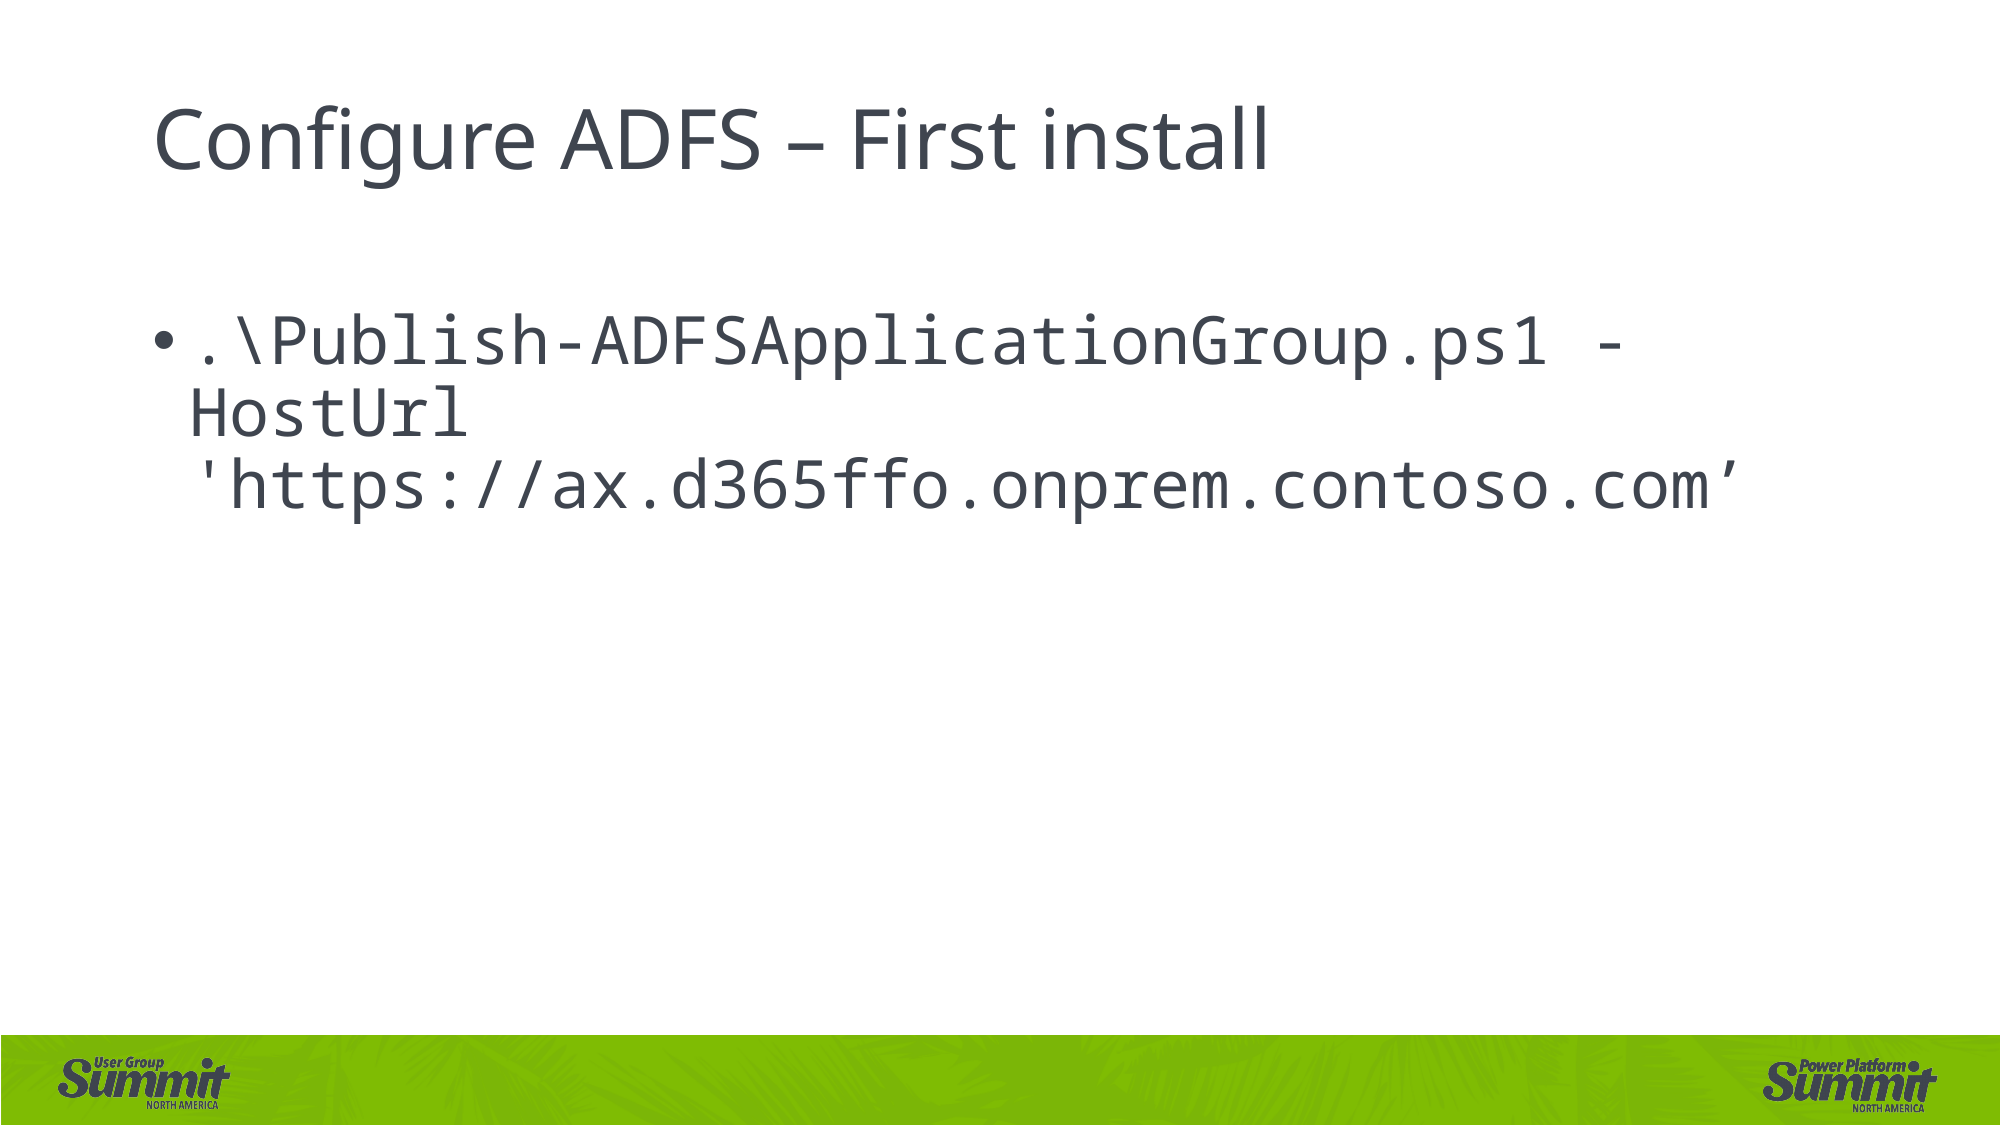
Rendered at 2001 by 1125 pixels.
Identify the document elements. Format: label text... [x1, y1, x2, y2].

title Configure ADFS – First install [137, 59, 1863, 225]
picture [0, 1023, 2000, 1125]
list .\Publish-ADFSApplicationGroup.ps1 -HostUrl 'https://ax.d365ffo.onprem.contoso.com’ [137, 299, 1863, 974]
